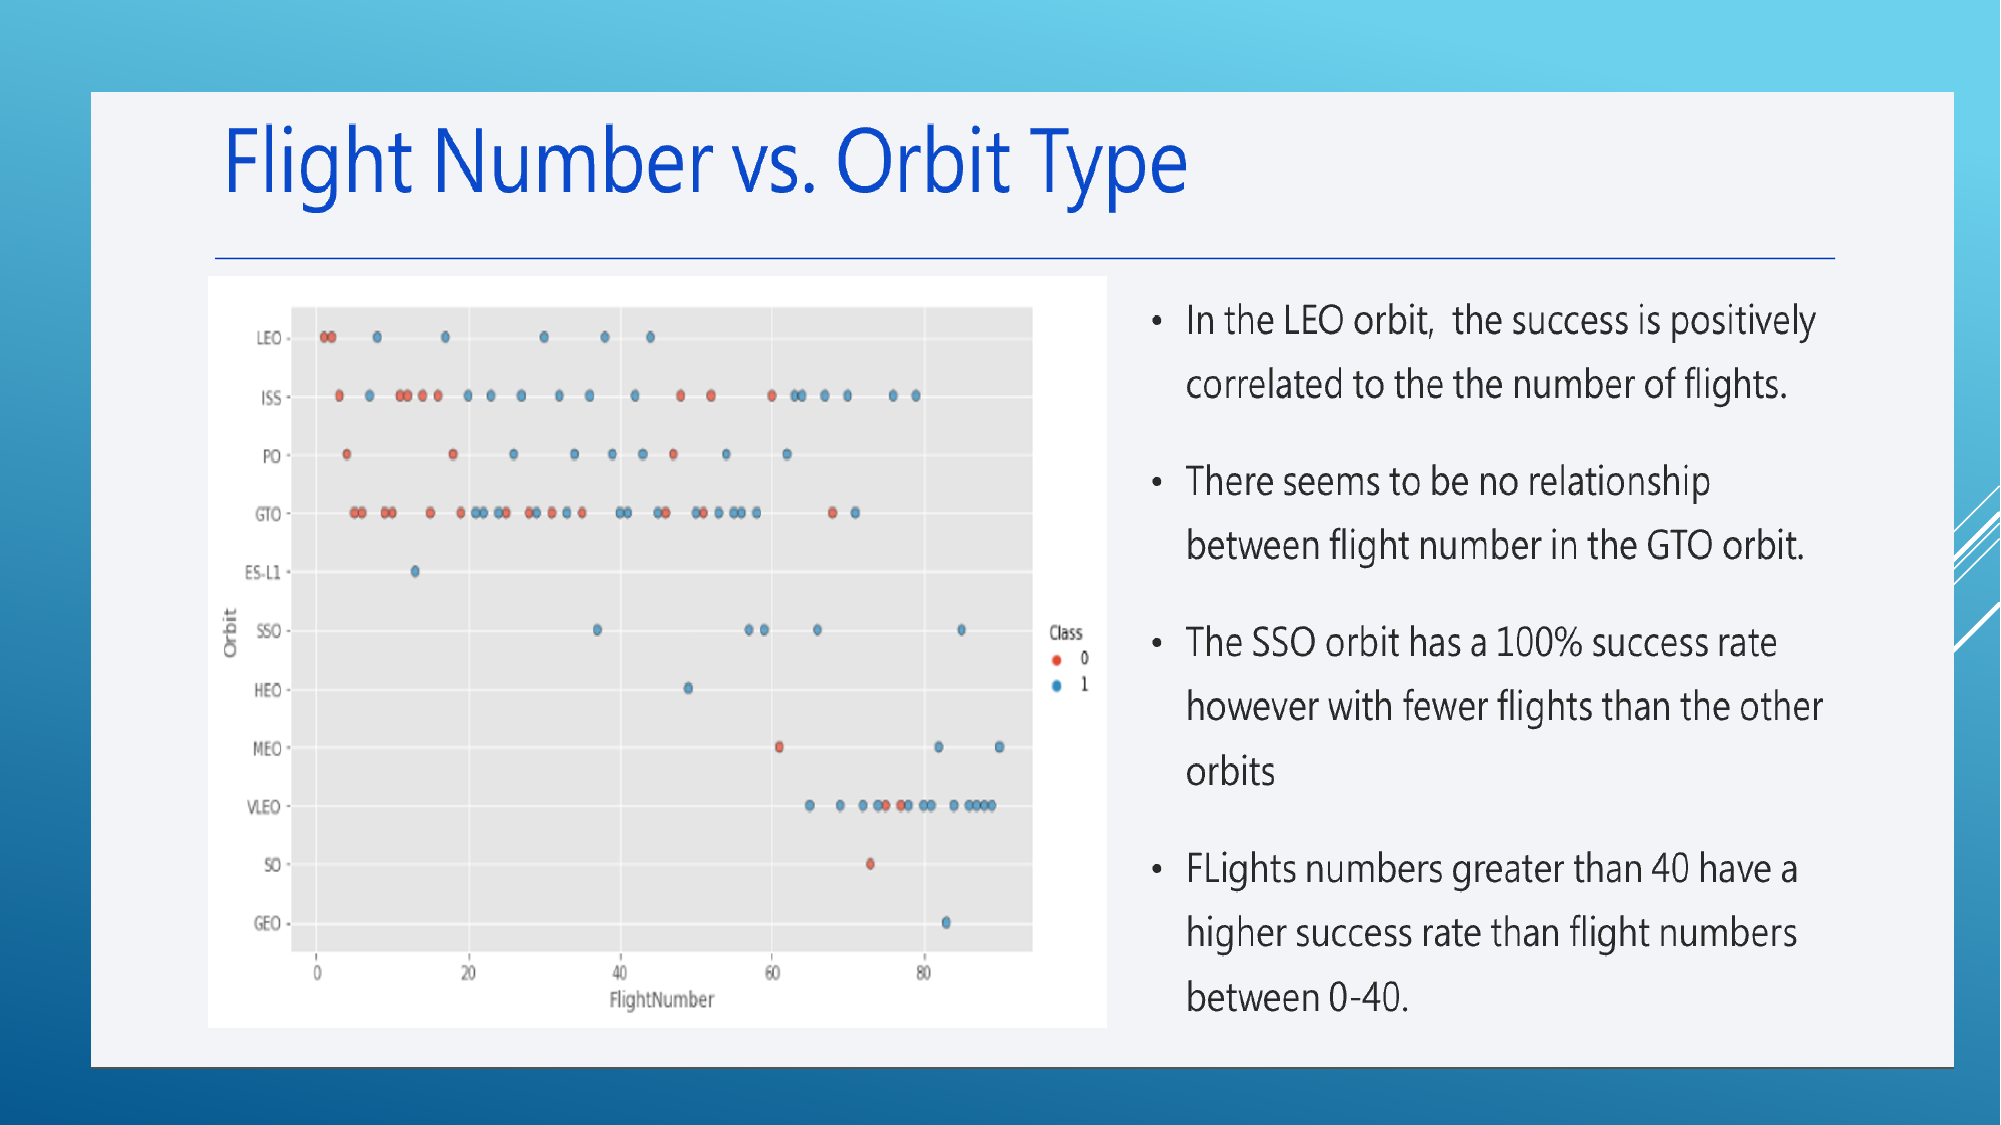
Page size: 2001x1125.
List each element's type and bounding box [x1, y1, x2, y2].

picture [90, 92, 1954, 1070]
